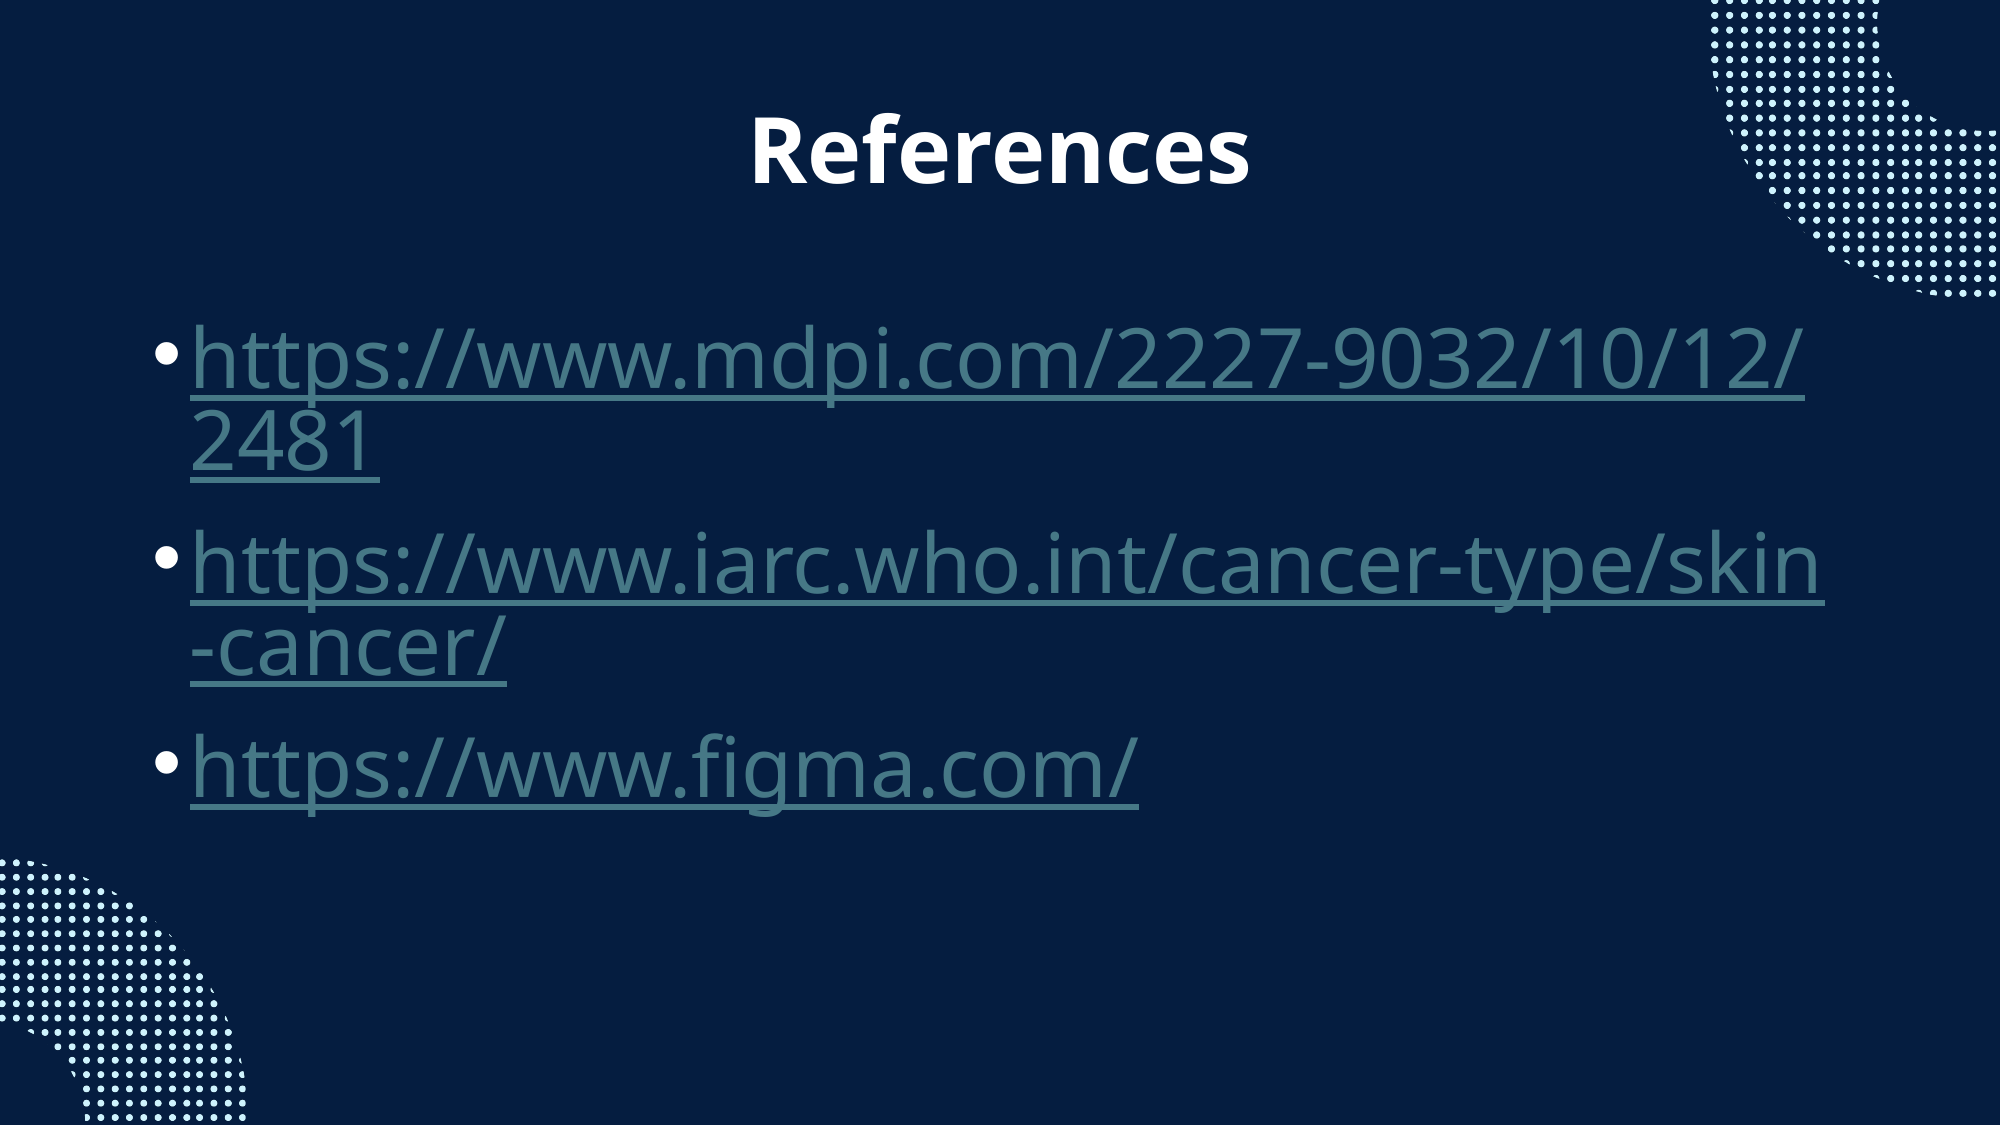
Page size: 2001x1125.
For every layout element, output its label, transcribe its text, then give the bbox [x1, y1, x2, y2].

list https://www.mdpi.com/2227-9032/10/12/2481 https://www.iarc.who.int/cancer-type/skin-cancer/ https://www.figma.com/ [137, 299, 1863, 1014]
title References [137, 59, 1863, 248]
picture [1711, 0, 2001, 297]
picture [0, 859, 246, 1125]
